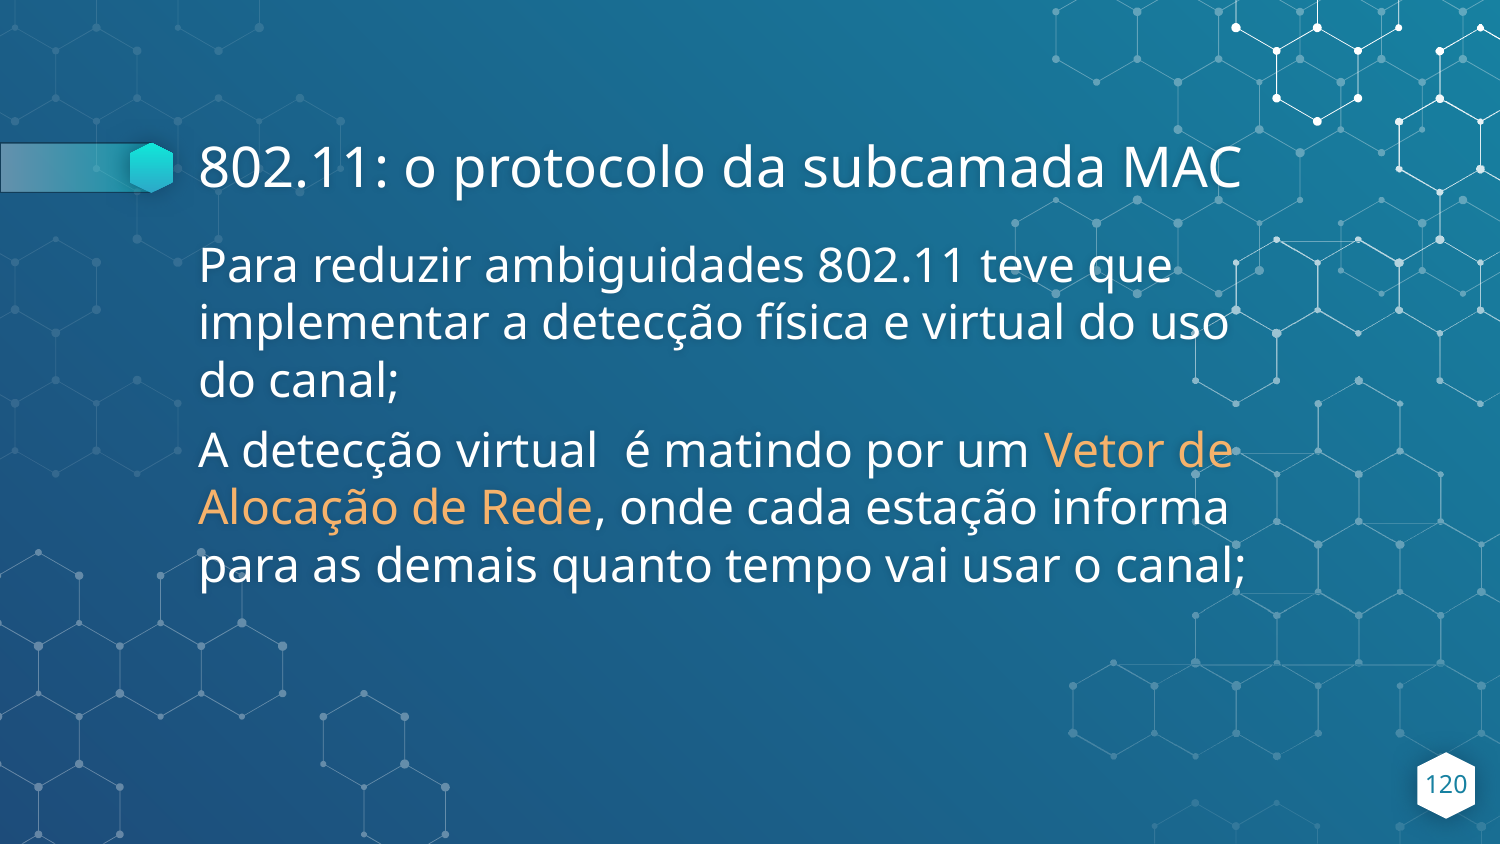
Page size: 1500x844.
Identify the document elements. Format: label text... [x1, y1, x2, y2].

title 802.11: o protocolo da subcamada MAC [198, 140, 1302, 198]
list Para reduzir ambiguidades 802.11 teve que implementar a detecção física e virtual do uso do canal; A detecção virtual é matindo por um Vetor de Alocação de Rede, onde cada estação informa para as demais quanto tempo vai usar o canal; [198, 234, 1302, 398]
slide_number ‹#› [1417, 752, 1475, 819]
